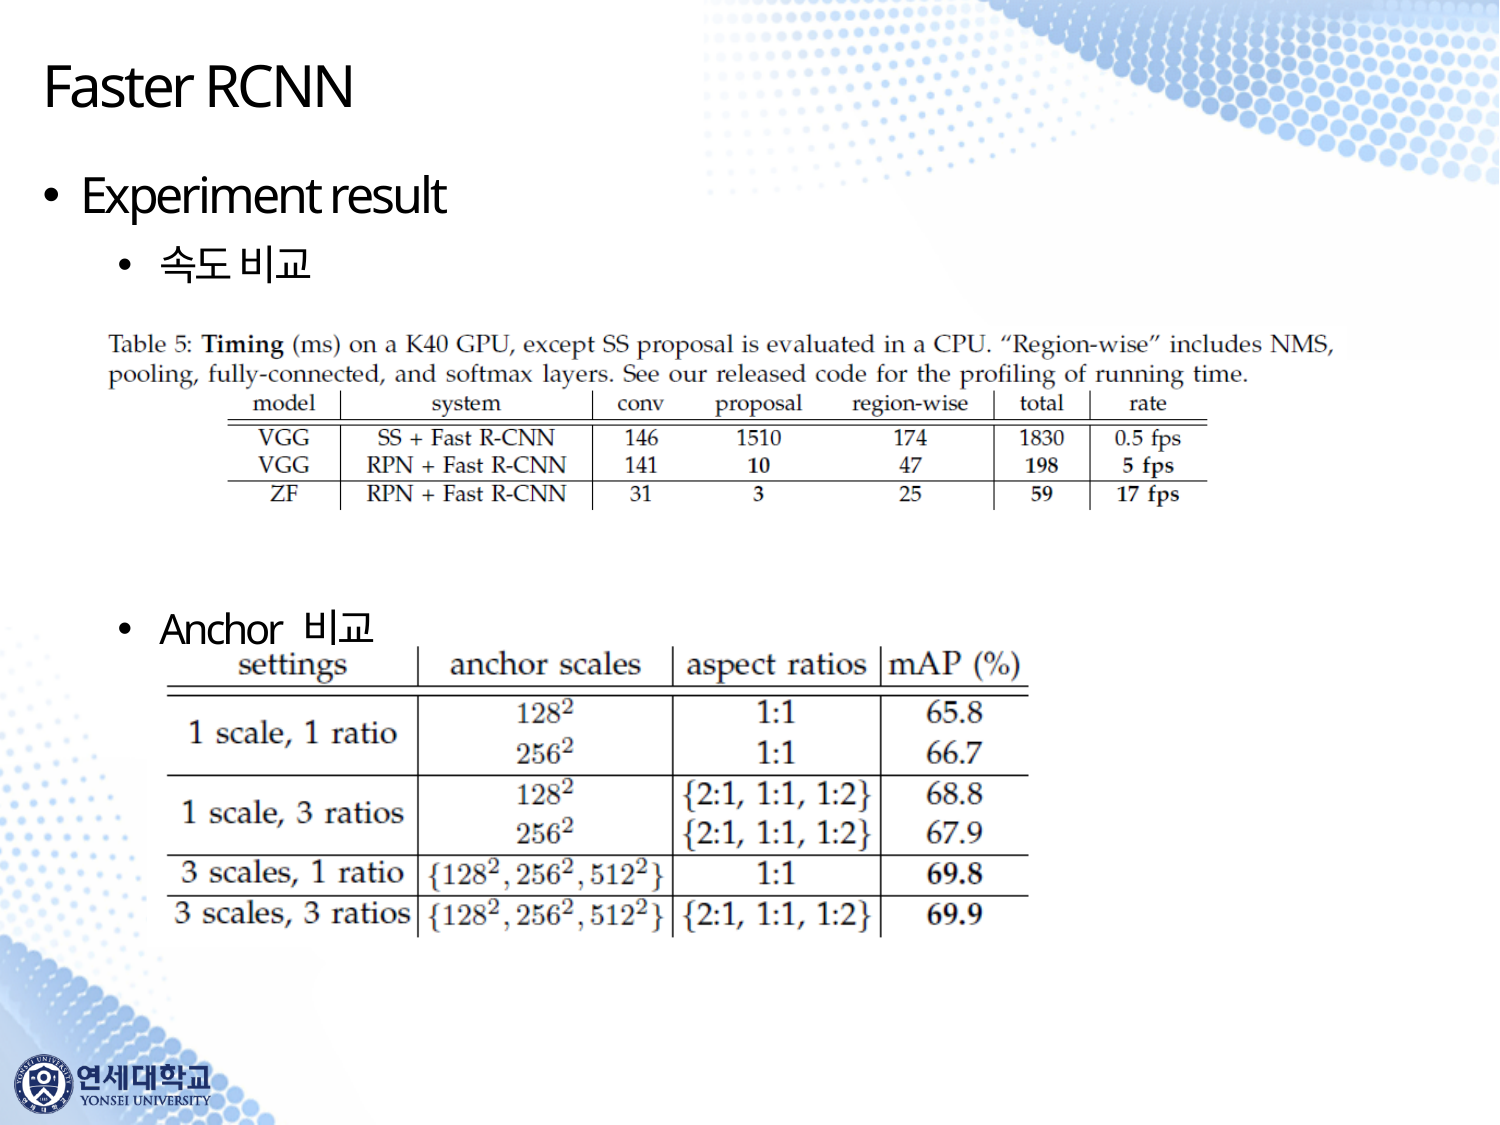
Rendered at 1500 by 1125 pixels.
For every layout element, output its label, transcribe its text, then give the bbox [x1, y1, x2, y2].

picture [0, 0, 1499, 1125]
title Faster RCNN [34, 34, 1463, 142]
list Experiment result 속도 비교 Anchor 비교 [34, 161, 1463, 1034]
